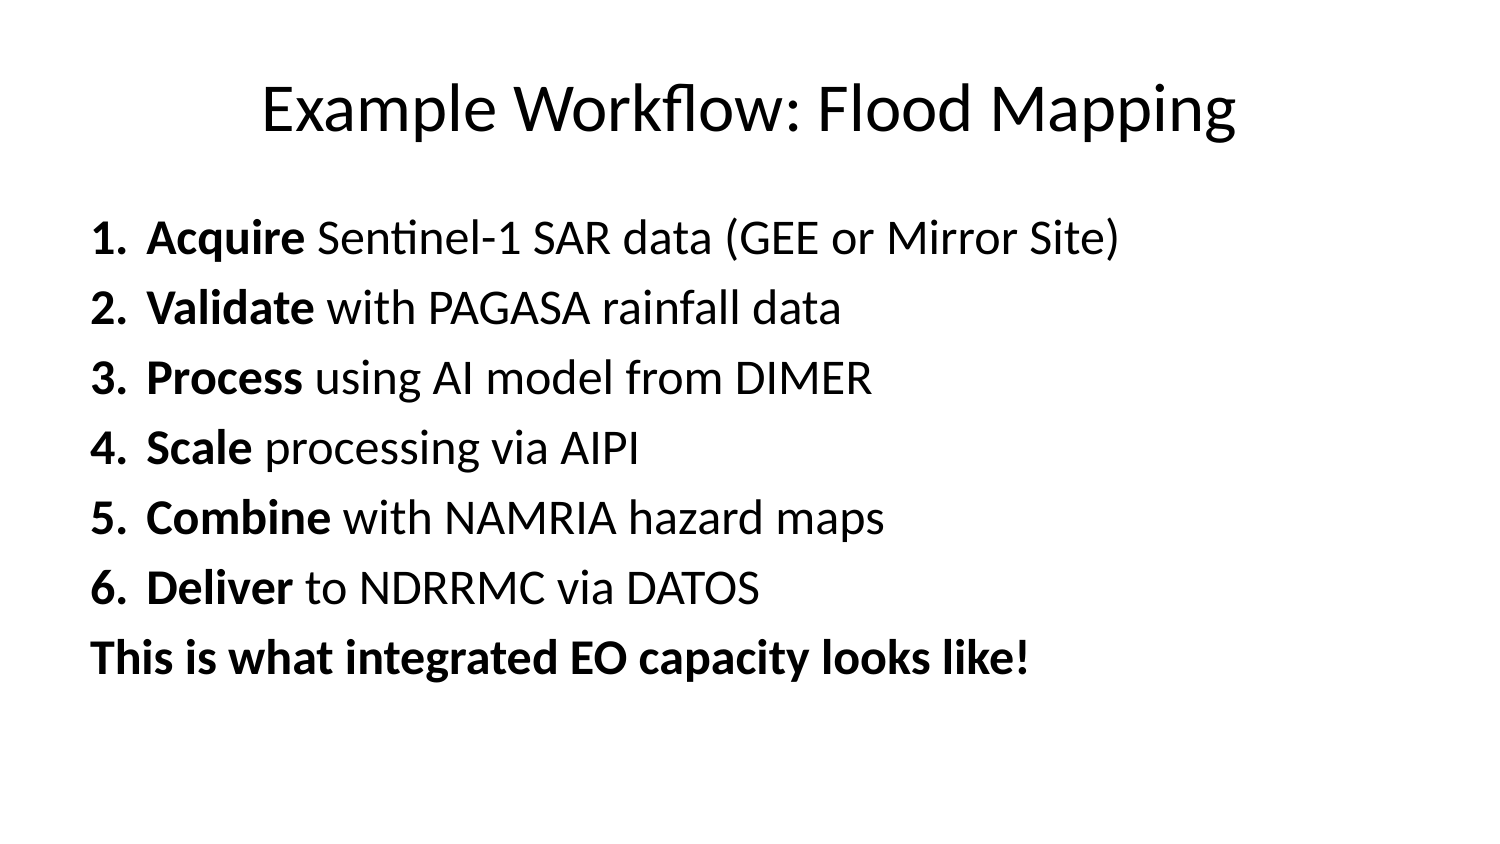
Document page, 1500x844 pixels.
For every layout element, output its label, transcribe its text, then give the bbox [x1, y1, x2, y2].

title Example Workflow: Flood Mapping [75, 33, 1425, 175]
list Acquire Sentinel-1 SAR data (GEE or Mirror Site) Validate with PAGASA rainfall data Process using AI model from DIMER Scale processing via AIPI Combine with NAMRIA hazard maps Deliver to NDRRMC via DATOS This is what integrated EO capacity looks like! [75, 196, 1425, 754]
